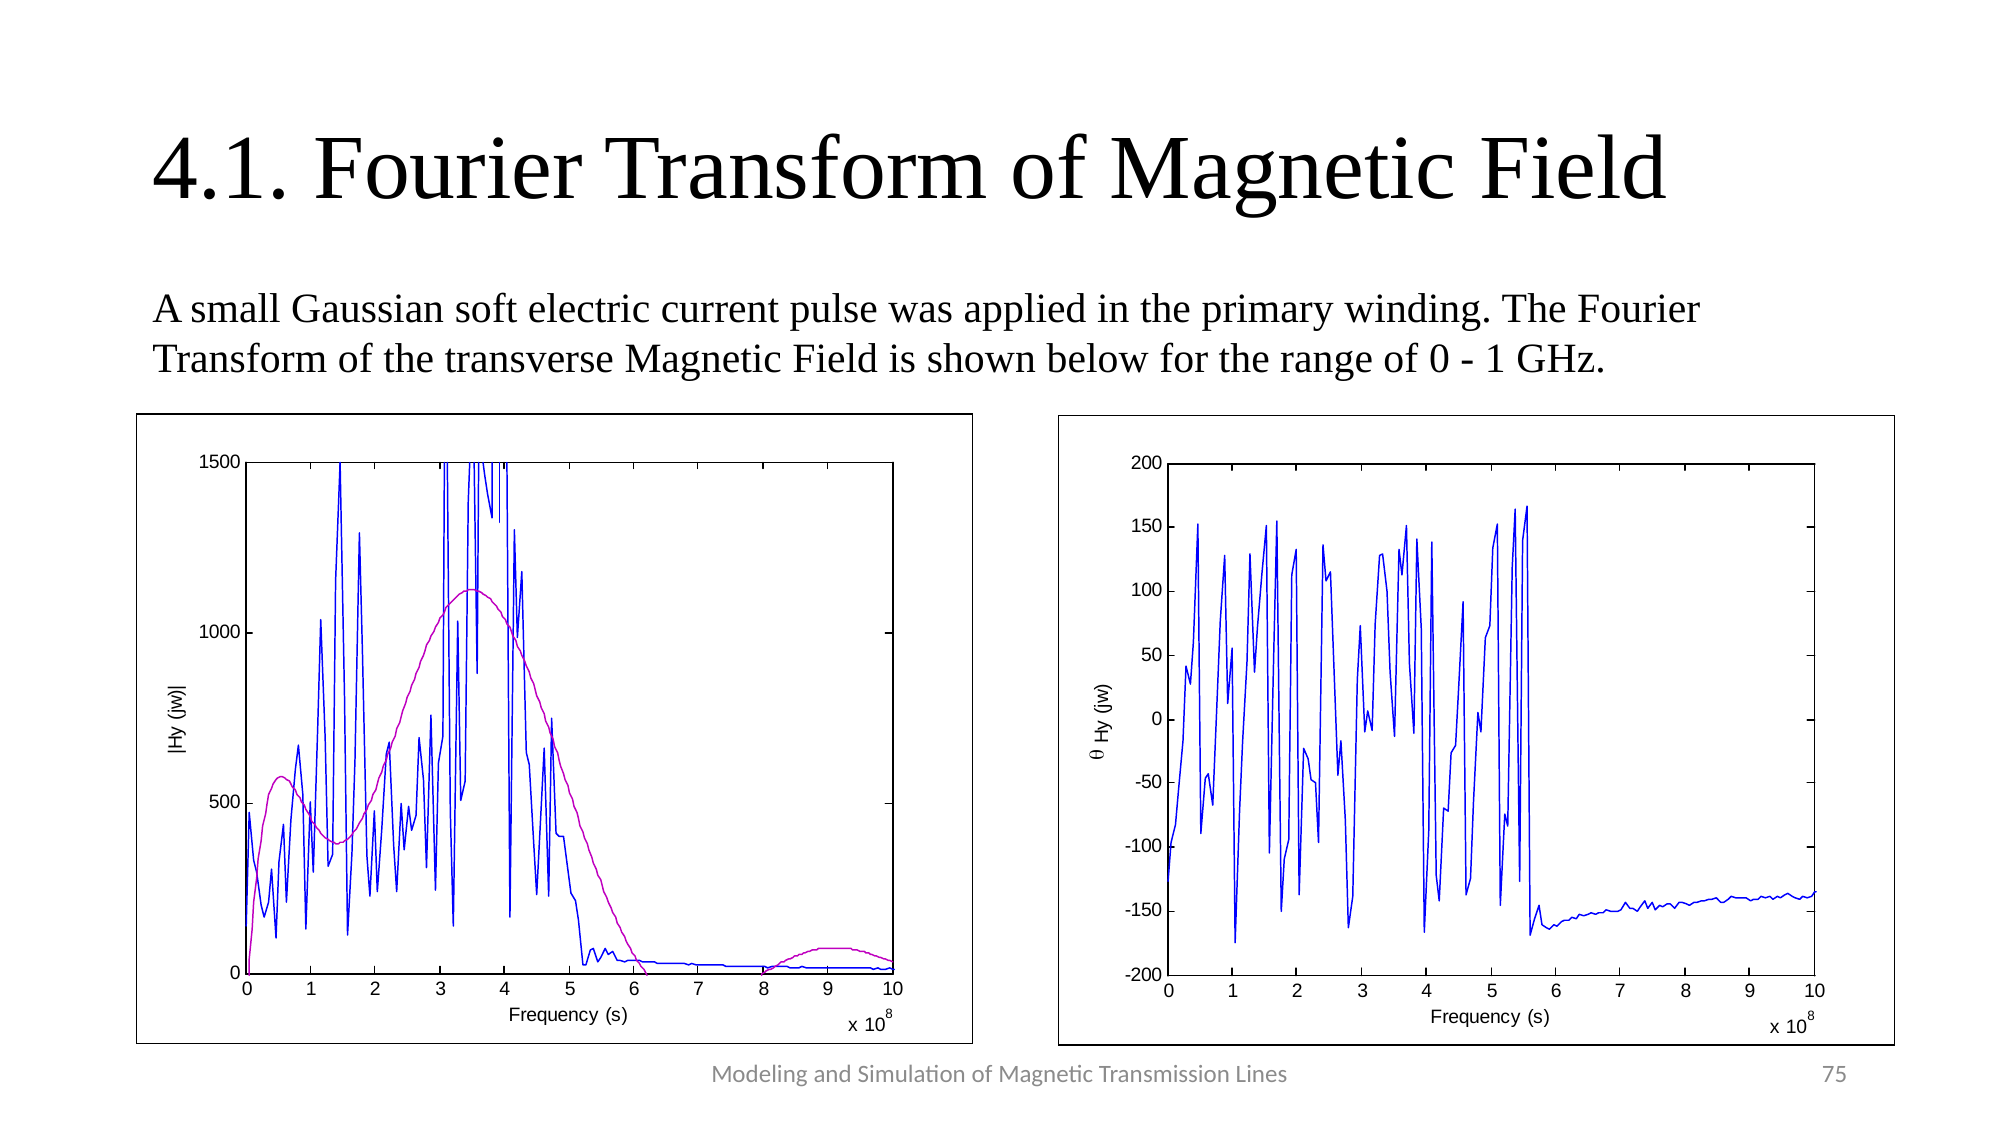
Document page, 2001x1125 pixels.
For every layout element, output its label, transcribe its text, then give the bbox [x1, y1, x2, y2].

picture [137, 414, 972, 1043]
title 4.1. Fourier Transform of Magnetic Field [137, 59, 1863, 273]
picture [1059, 416, 1894, 1045]
footer Modeling and Simulation of Magnetic Transmission Lines [662, 1042, 1338, 1103]
slide_number 75 [1412, 1046, 1863, 1103]
text_box A small Gaussian soft electric current pulse was applied in the primary winding. The Fourier Transform of the transverse Magnetic Field is shown below for the range of 0 - 1 GHz. [137, 273, 1871, 389]
